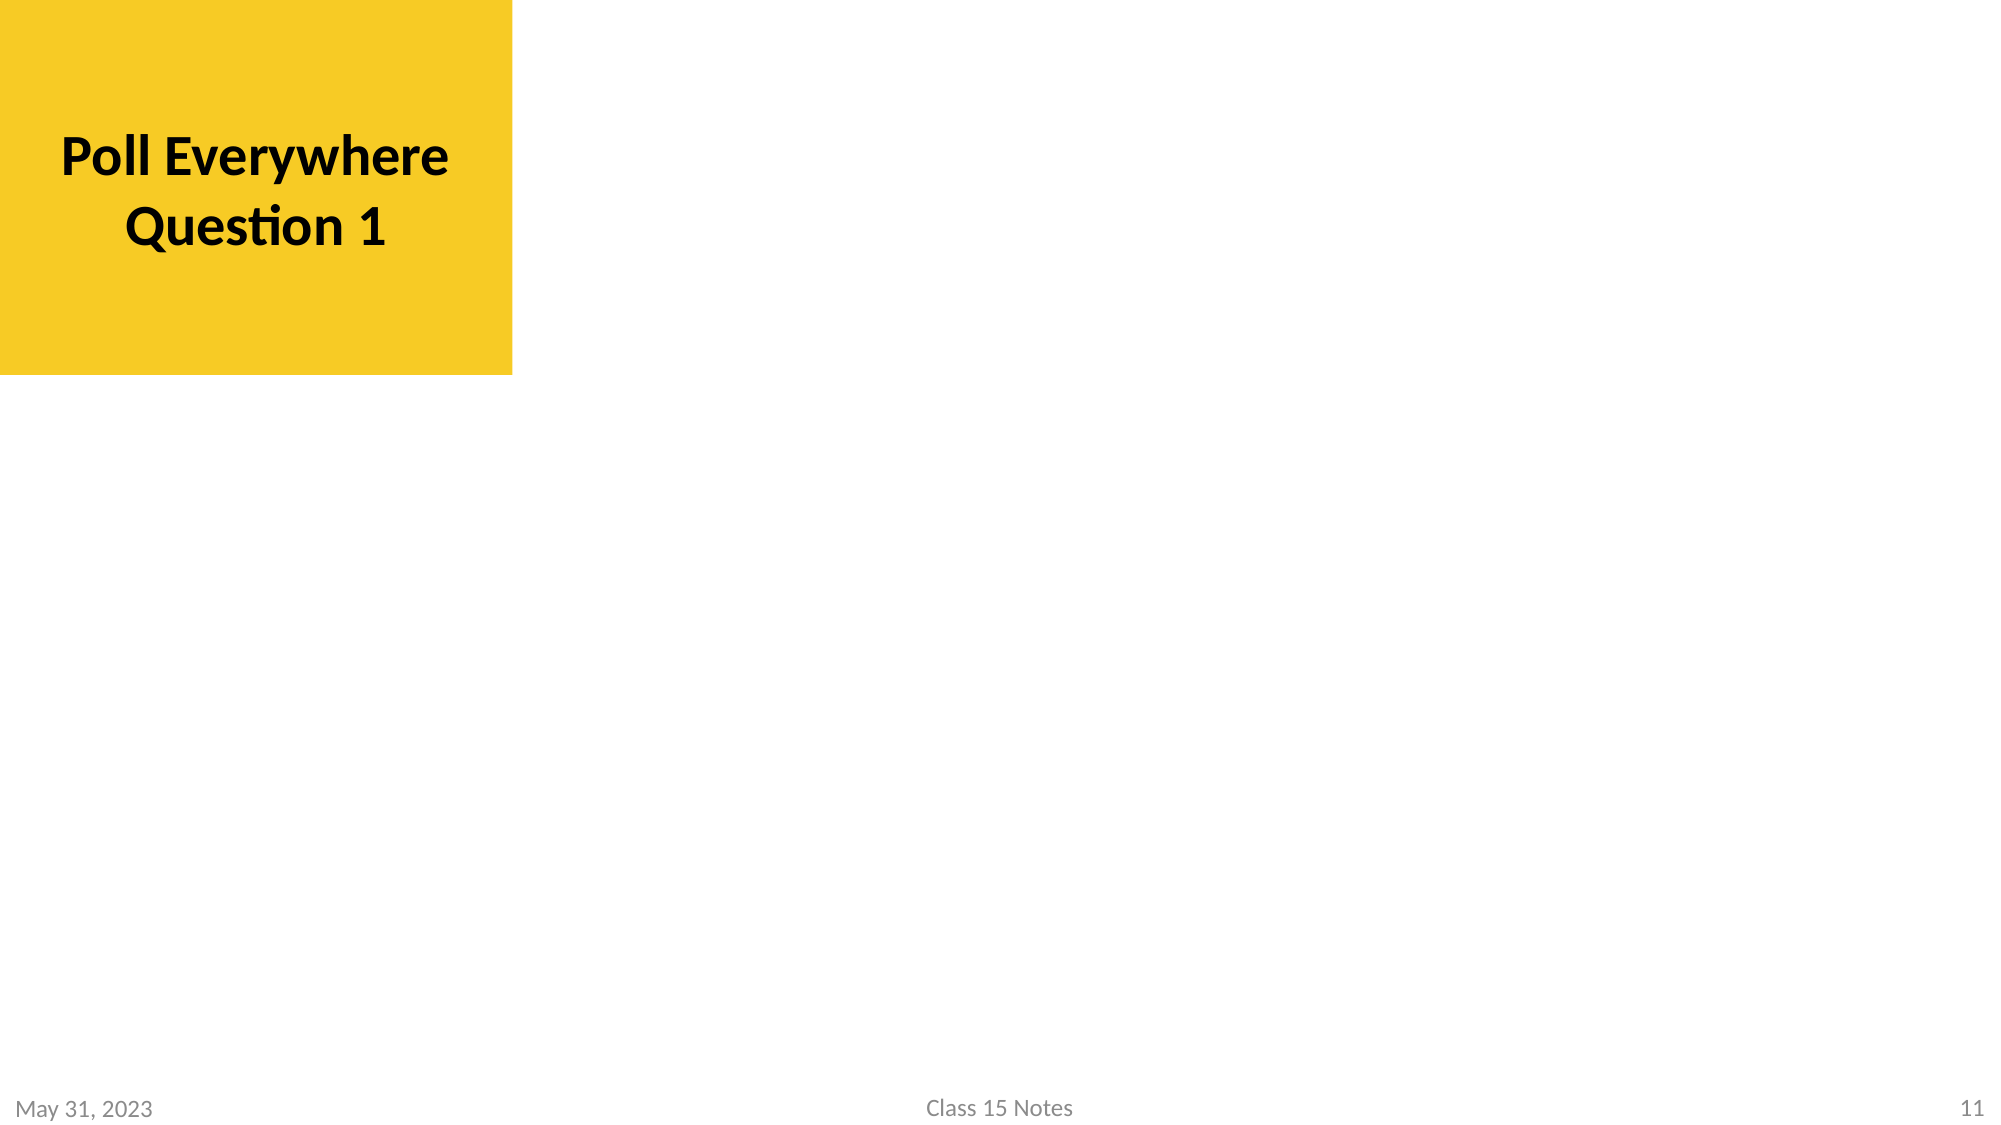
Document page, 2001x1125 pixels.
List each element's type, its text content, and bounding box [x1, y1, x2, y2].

footer Class 15 Notes [662, 1087, 1338, 1125]
slide_number 11 [1550, 1087, 2000, 1125]
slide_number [0, 1090, 450, 1125]
text_box Poll Everywhere Question 1 [0, 0, 513, 376]
